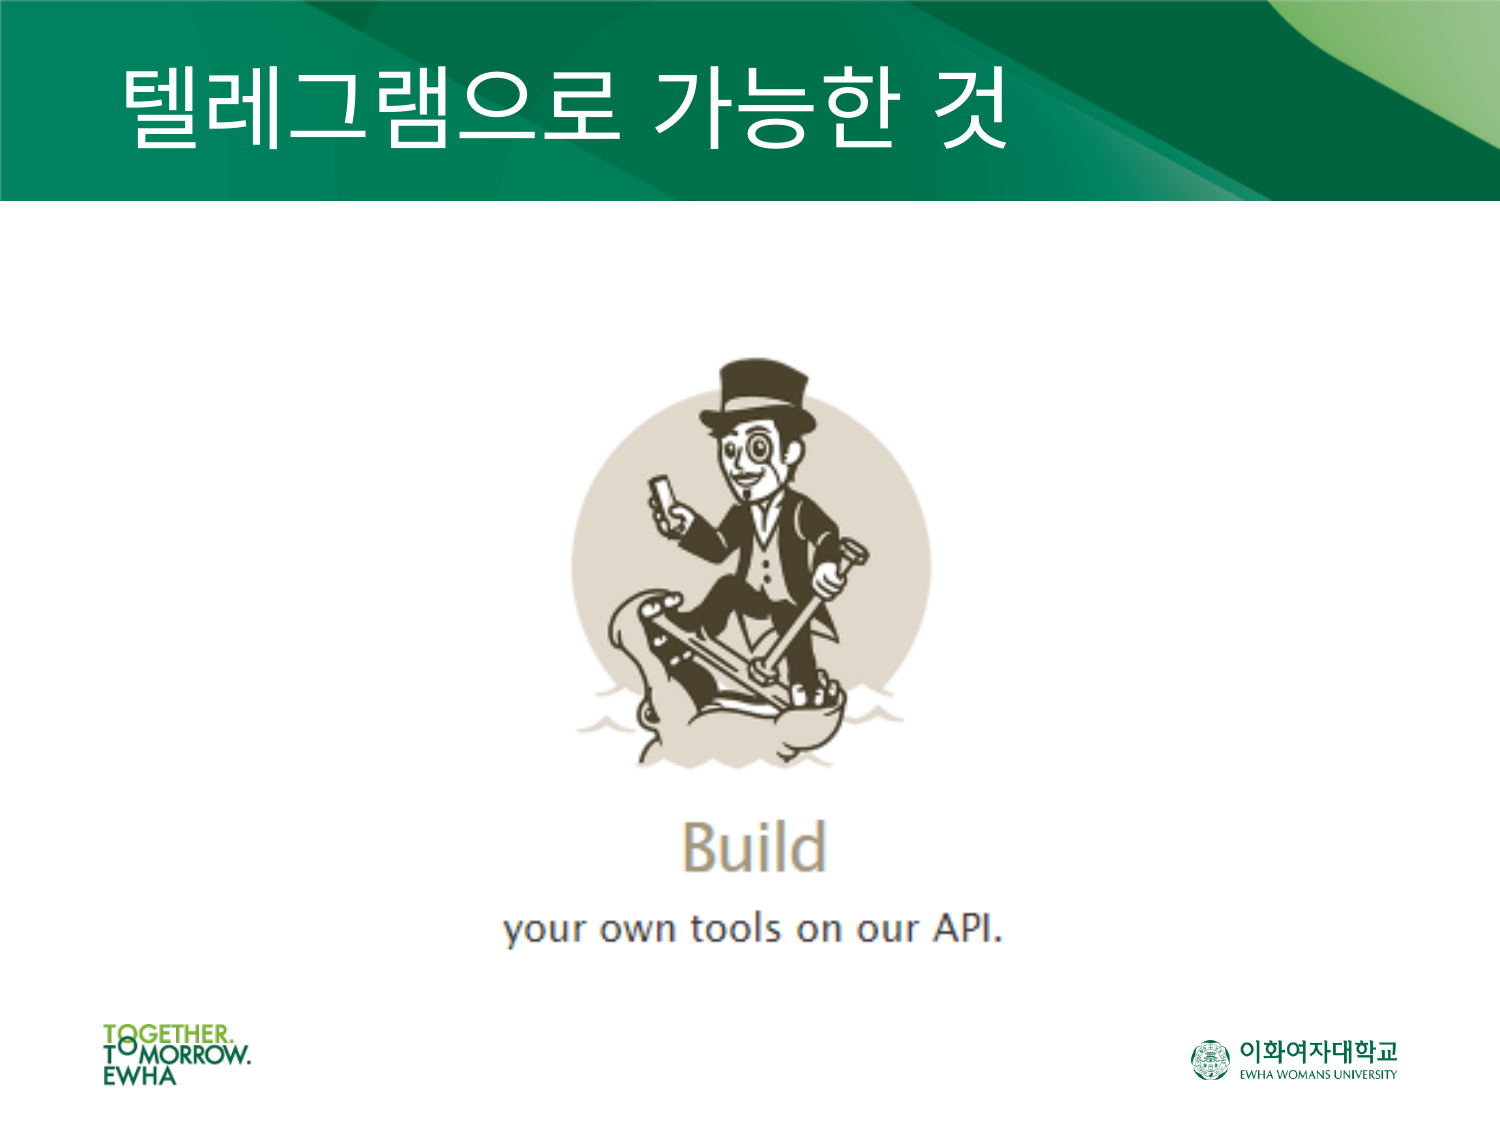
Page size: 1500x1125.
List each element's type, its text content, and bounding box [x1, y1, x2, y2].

title 텔레그램으로 가능한 것 [103, 4, 1397, 222]
picture [0, 0, 1500, 201]
picture [103, 1024, 251, 1087]
picture [414, 312, 1115, 985]
picture [1191, 1040, 1397, 1080]
